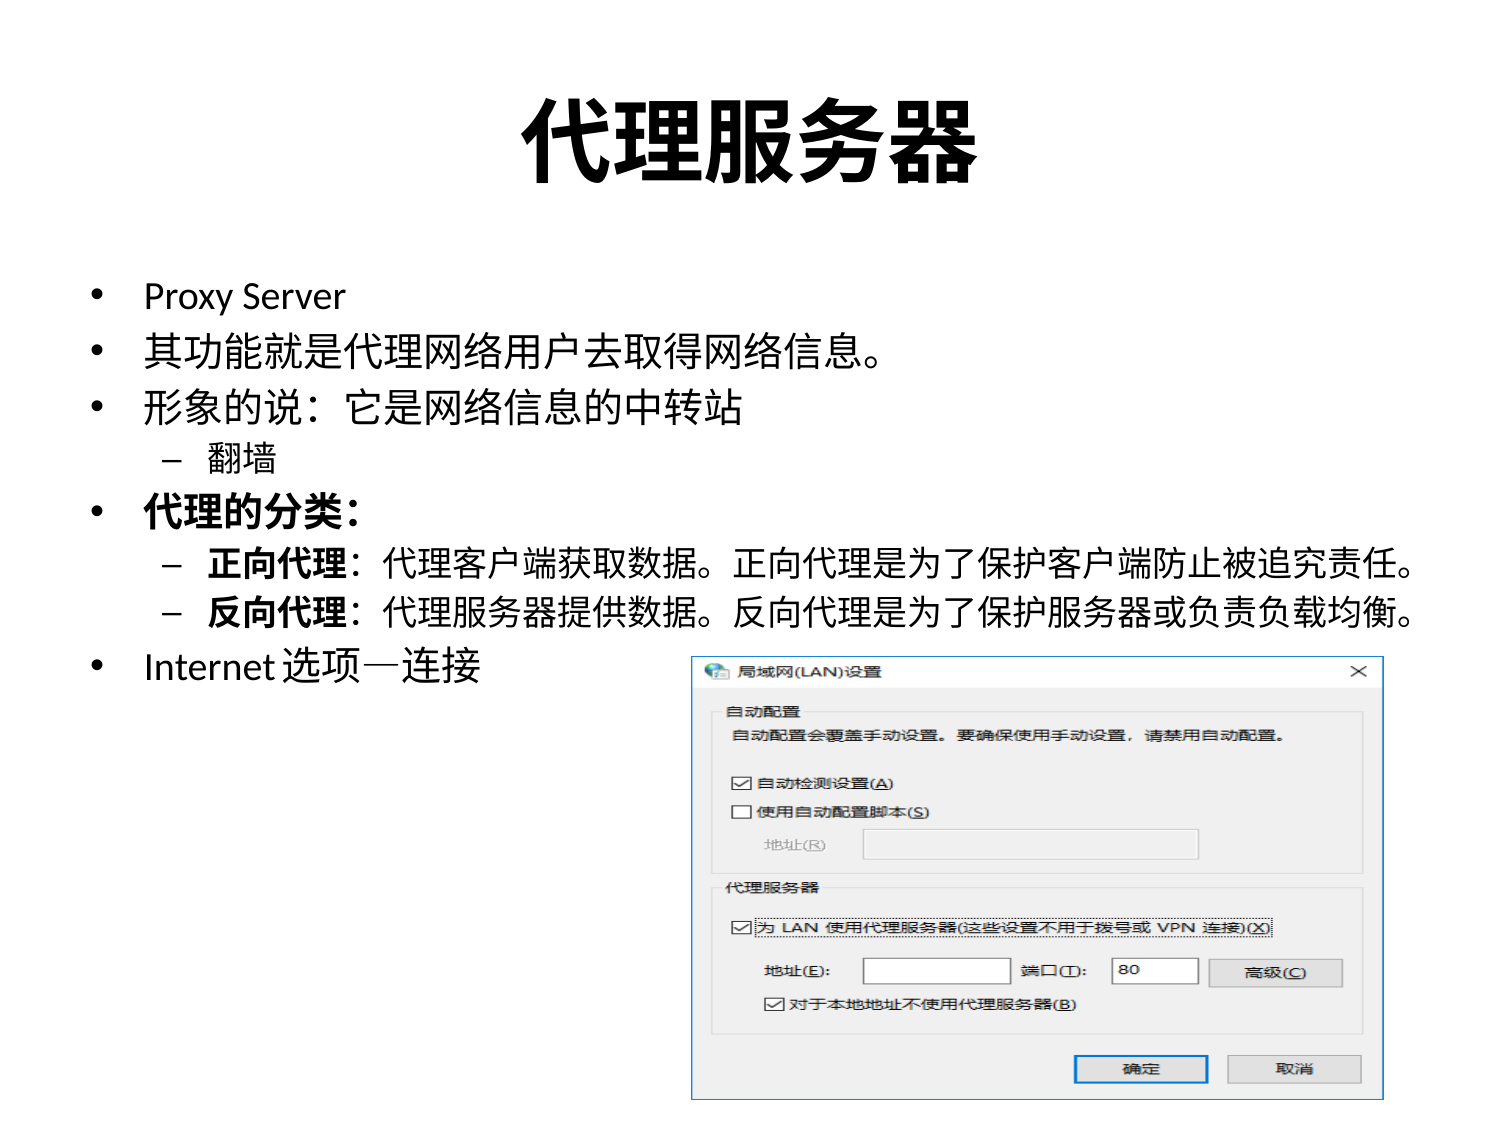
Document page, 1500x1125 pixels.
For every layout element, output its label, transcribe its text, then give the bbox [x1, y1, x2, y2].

picture [691, 655, 1384, 1101]
title 代理服务器 [75, 45, 1425, 233]
list Proxy Server 其功能就是代理网络用户去取得网络信息。 形象的说：它是网络信息的中转站 翻墙 代理的分类： 正向代理：代理客户端获取数据。正向代理是为了保护客户端防止被追究责任。 反向代理：代理服务器提供数据。反向代理是为了保护服务器或负责负载均衡。 Internet选项—连接 [75, 262, 1425, 750]
